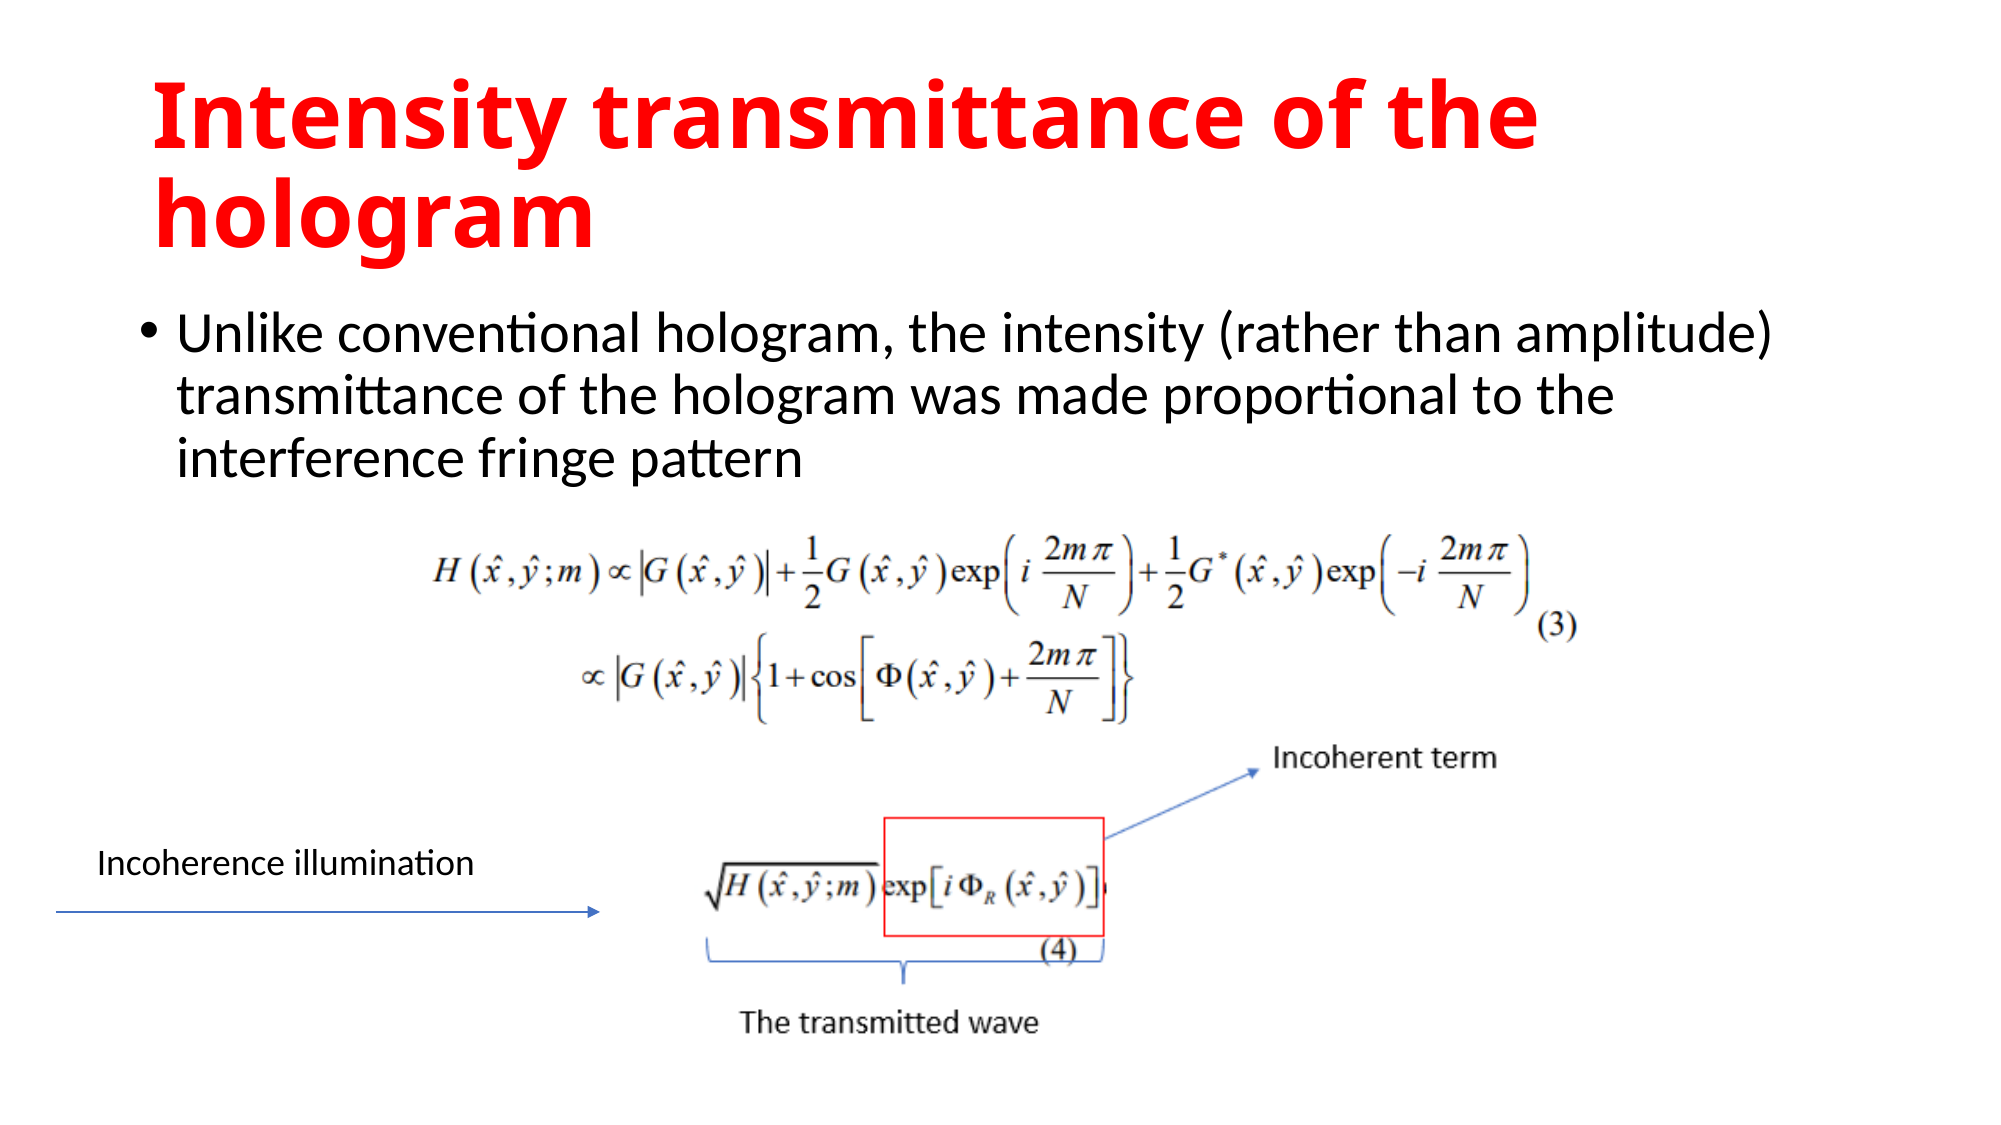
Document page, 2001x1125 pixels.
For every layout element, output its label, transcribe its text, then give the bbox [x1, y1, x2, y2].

picture [427, 522, 1600, 731]
list Unlike conventional hologram, the intensity (rather than amplitude) transmittance of the hologram was made proportional to the interference fringe pattern [124, 294, 1849, 1008]
text_box Incoherence illumination [82, 830, 572, 891]
picture [690, 743, 1502, 1039]
title Intensity transmittance of the hologram [137, 59, 1863, 278]
